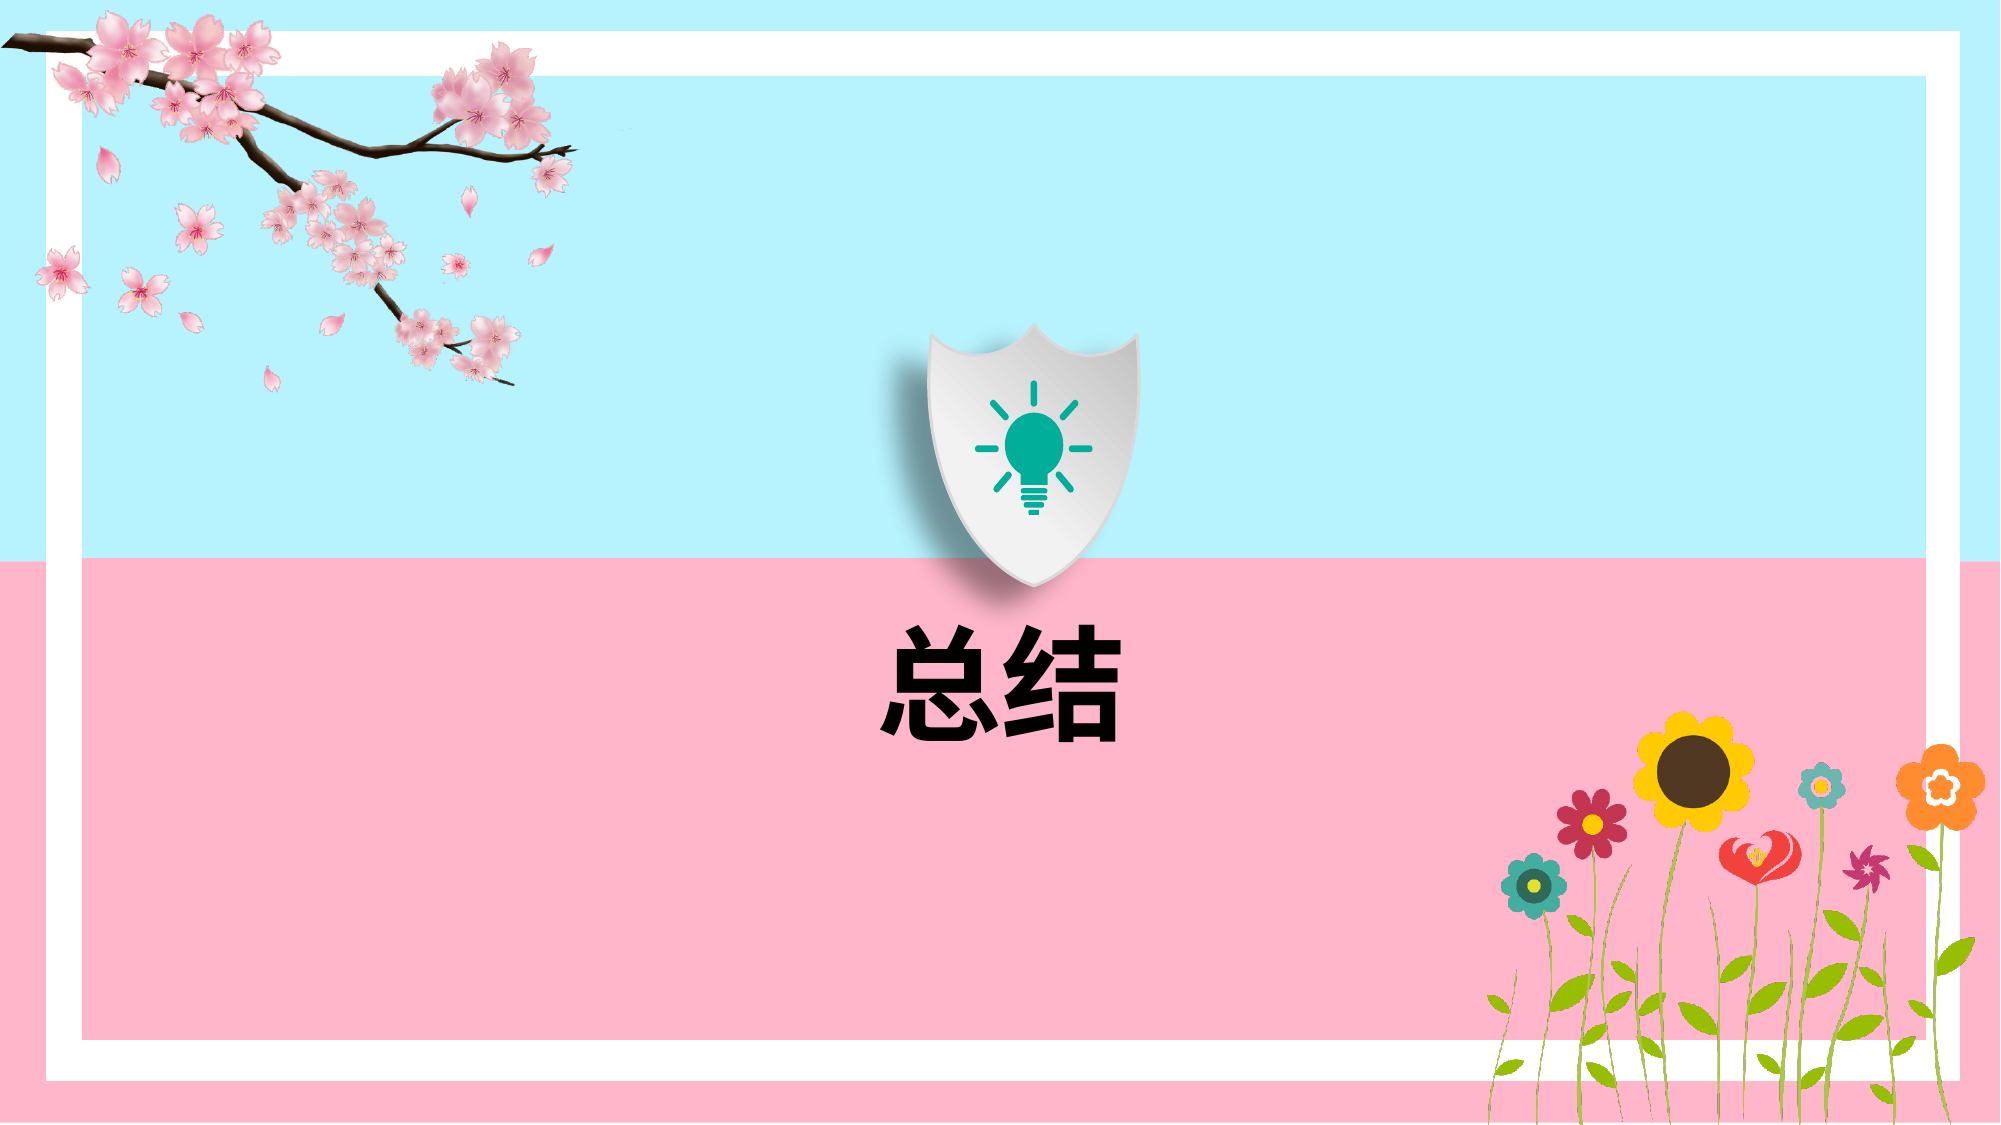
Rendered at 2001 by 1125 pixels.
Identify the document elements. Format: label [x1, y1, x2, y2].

text_box [81, 75, 1926, 1040]
picture [1478, 616, 1987, 1125]
picture [0, 0, 636, 426]
text_box [928, 324, 1140, 586]
